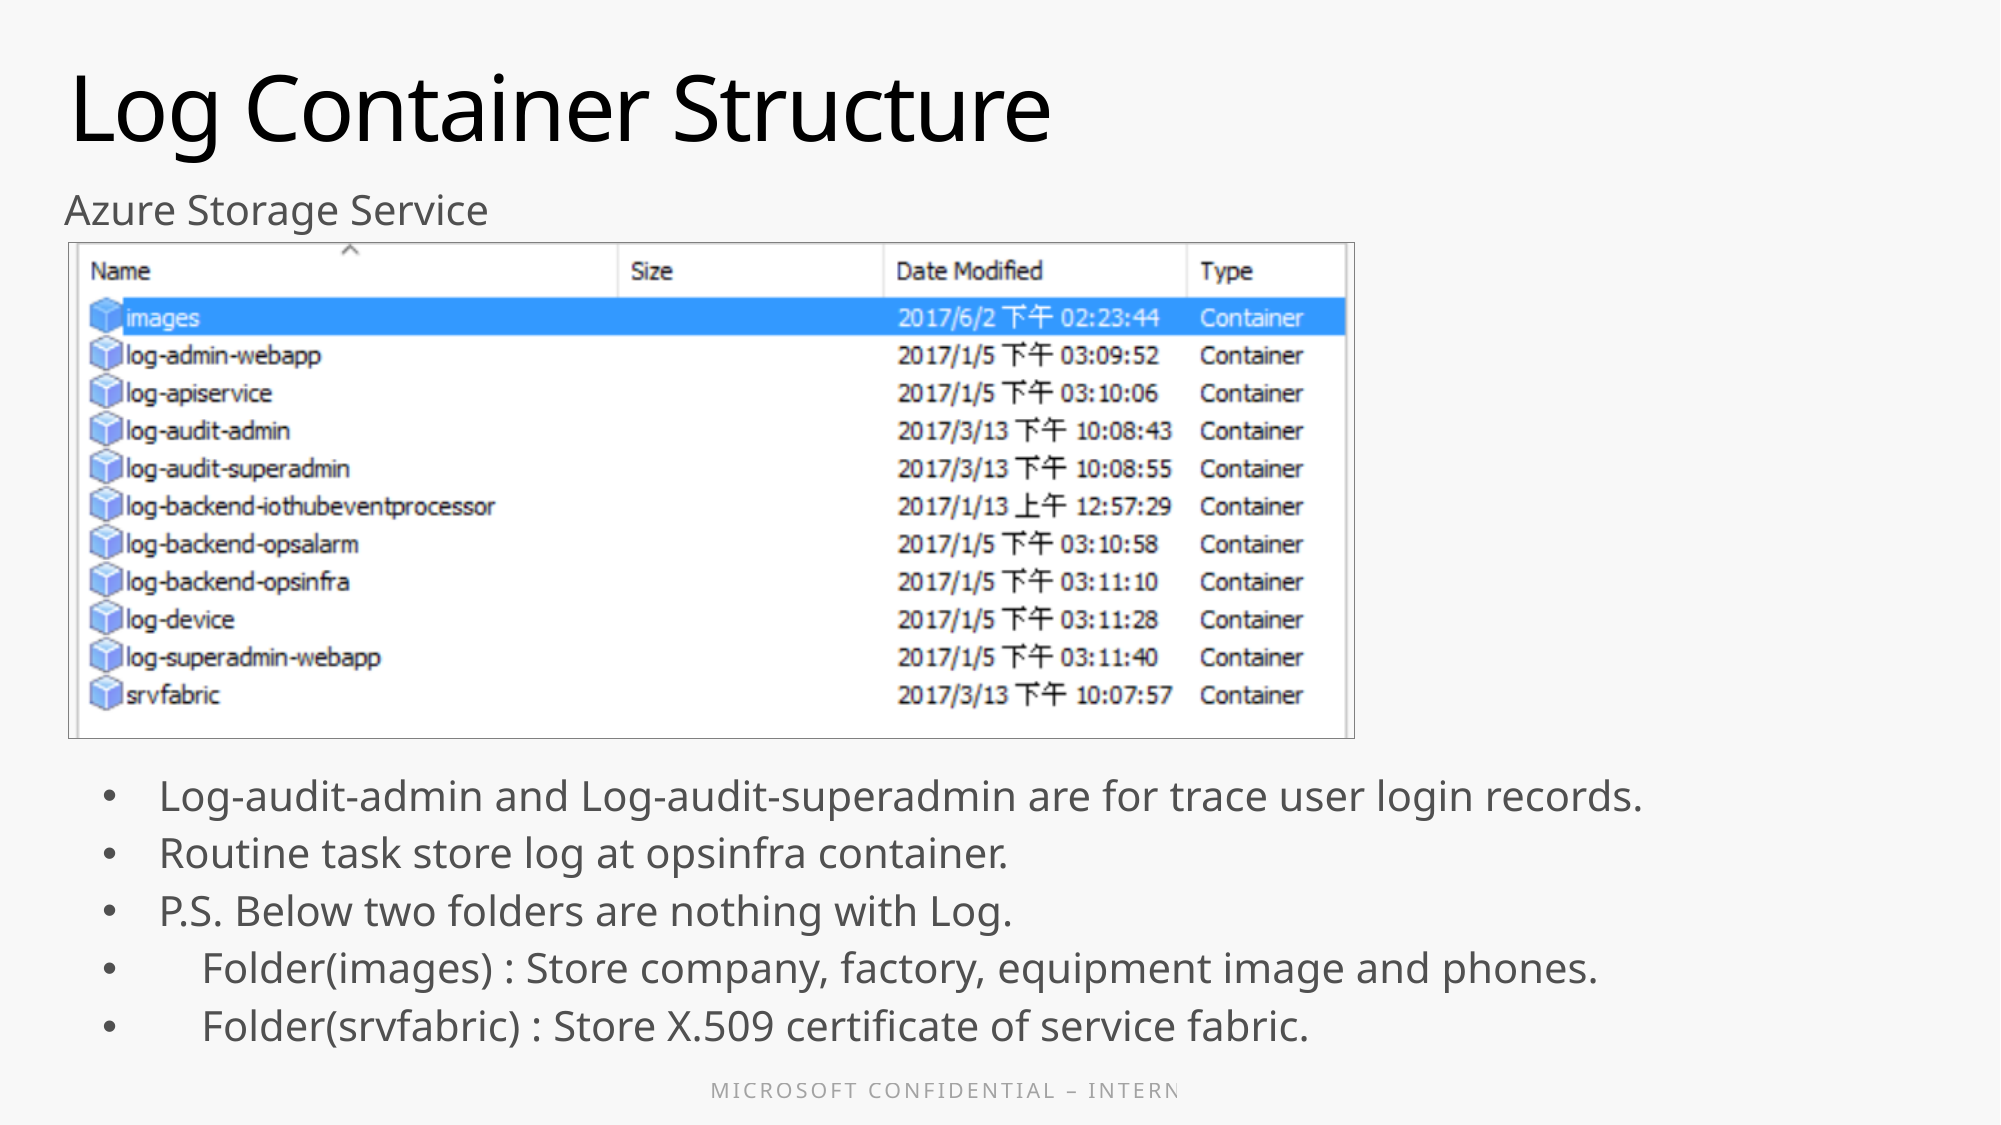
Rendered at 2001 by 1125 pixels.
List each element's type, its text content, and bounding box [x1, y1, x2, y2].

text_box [43, 167, 1355, 739]
text_box Log-audit-admin and Log-audit-superadmin are for trace user login records. Routine task store log at opsinfra container. P.S. Below two folders are nothing with Log. Folder(images) : Store company, factory, equipment image and phones. Folder(srvfabric) : Store X.509 certificate of service fabric. [72, 751, 1675, 1075]
title Log Container Structure [44, 47, 1957, 196]
